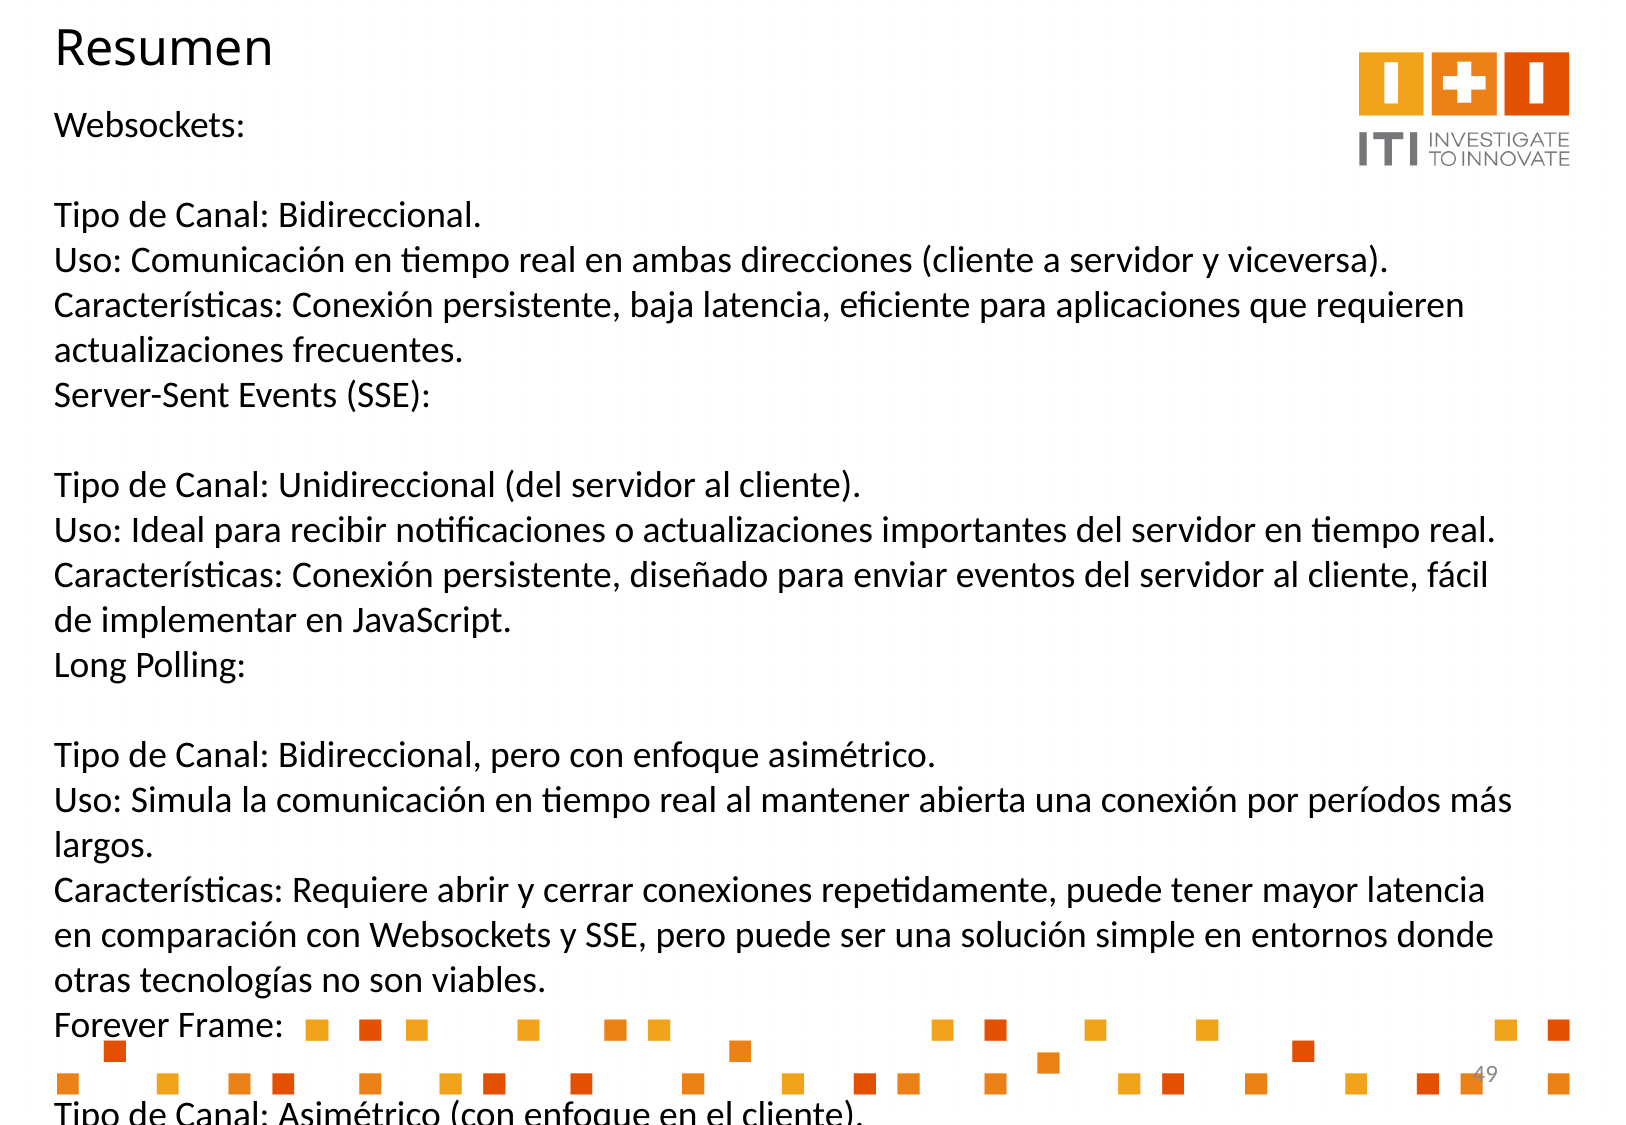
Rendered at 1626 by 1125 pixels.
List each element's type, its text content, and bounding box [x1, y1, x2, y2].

title Resumen [39, 6, 1441, 92]
text_box Websockets: Tipo de Canal: Bidireccional. Uso: Comunicación en tiempo real en ambas direcciones (cliente a servidor y viceversa). Características: Conexión persistente, baja latencia, eficiente para aplicaciones que requieren actualizaciones frecuentes. Server-Sent Events (SSE): Tipo de Canal: Unidireccional (del servidor al cliente). Uso: Ideal para recibir notificaciones o actualizaciones importantes del servidor en tiempo real. Características: Conexión persistente, diseñado para enviar eventos del servidor al cliente, fácil de implementar en JavaScript. Long Polling: Tipo de Canal: Bidireccional, pero con enfoque asimétrico. Uso: Simula la comunicación en tiempo real al mantener abierta una conexión por períodos más largos. Características: Requiere abrir y cerrar conexiones repetidamente, puede tener mayor latencia en comparación con Websockets y SSE, pero puede ser una solución simple en entornos donde otras tecnologías no son viables. Forever Frame: Tipo de Canal: Asimétrico (con enfoque en el cliente). Uso: Simula una conexión persistente mediante un marco HTML invisible que se actualiza continuamente. Características: Mantenimiento de una conexión persistente mediante actualizaciones frecuentes del marco HTML, limitaciones en la comunicación bidireccional completa. [39, 92, 1537, 1125]
picture [0, 0, 1626, 1125]
